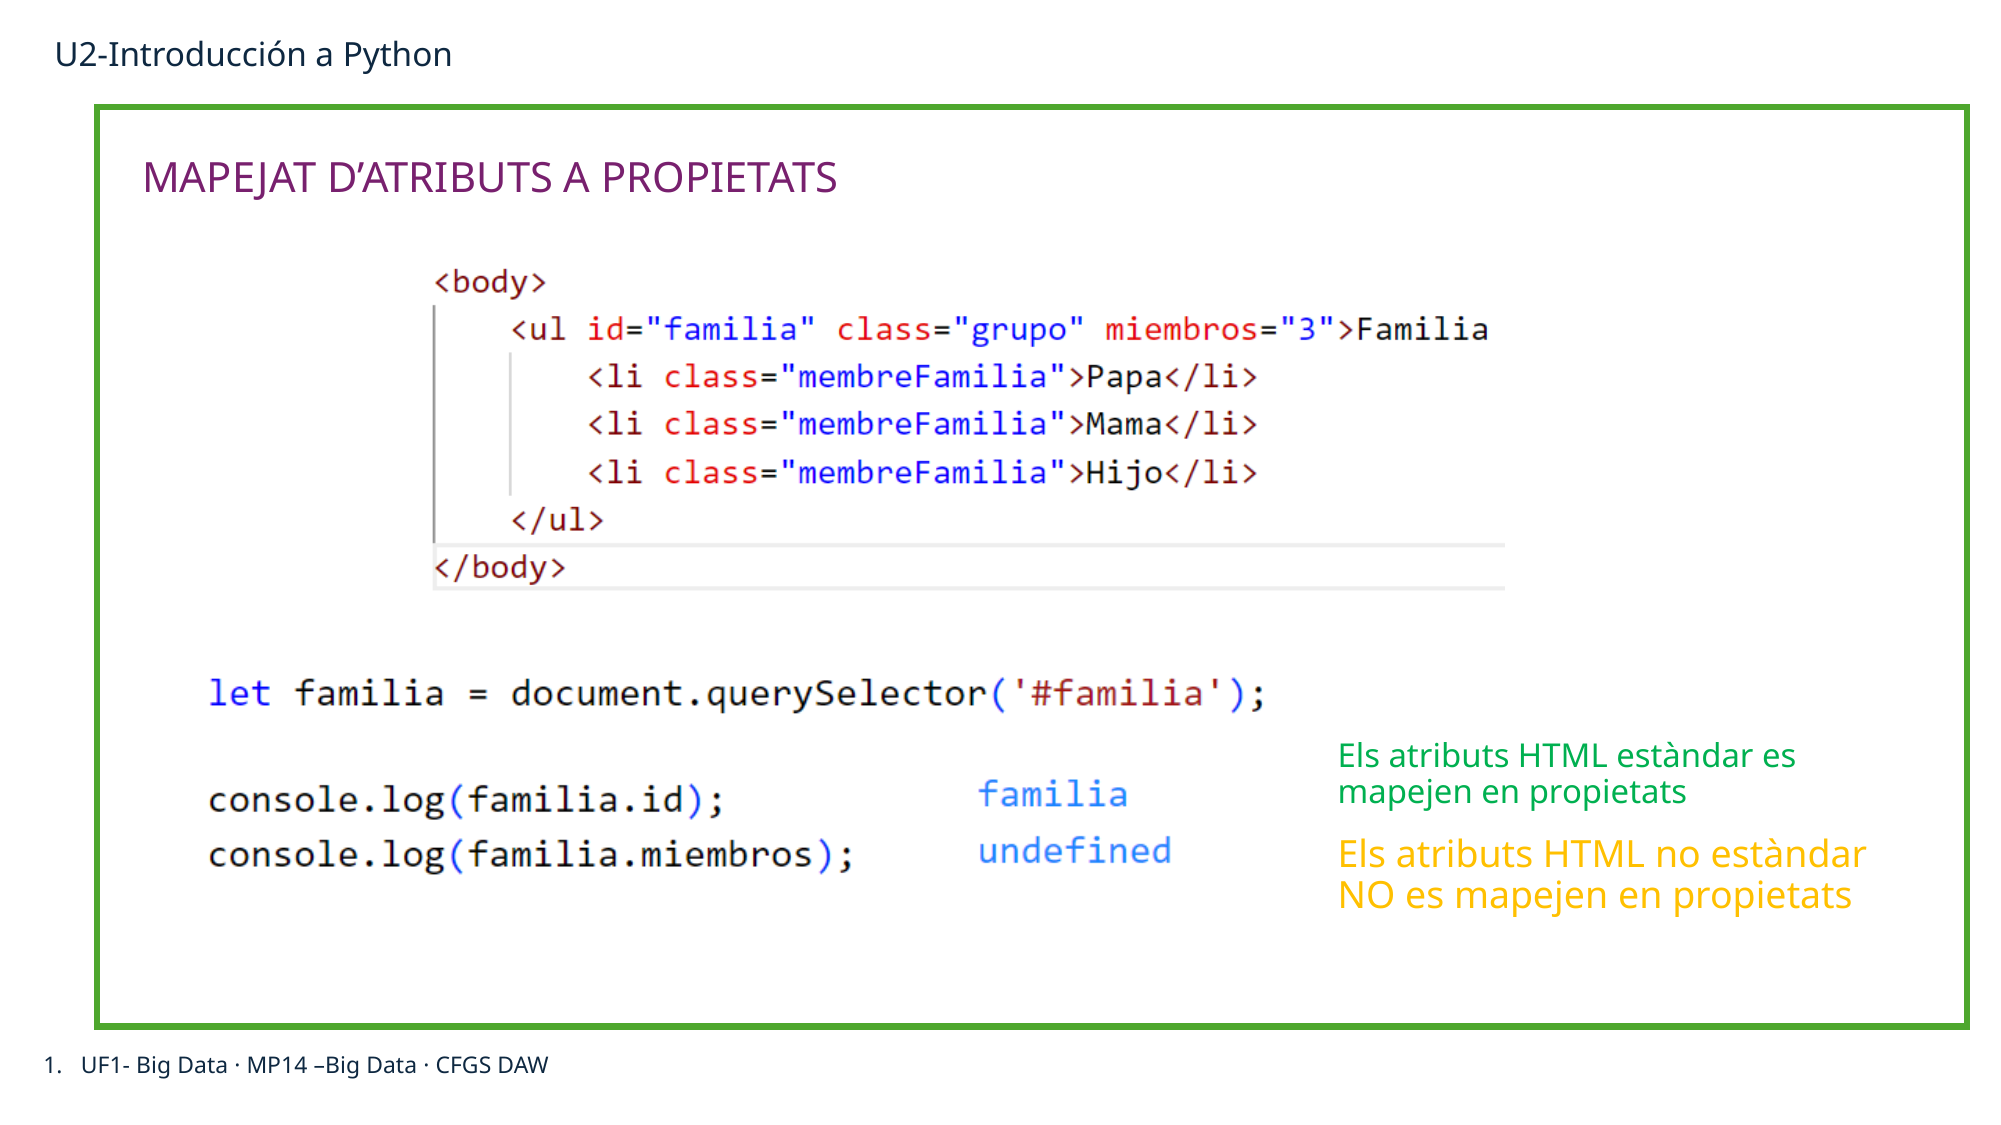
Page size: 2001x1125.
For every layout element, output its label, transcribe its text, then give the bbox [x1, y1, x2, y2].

title U2-Introducción a Python [39, 6, 905, 105]
text_box MAPEJAT D’ATRIBUTS A PROPIETATS [127, 130, 1876, 229]
picture [425, 251, 1506, 592]
text_box Els atributs HTML no estàndar NO es mapejen en propietats [1322, 827, 1940, 925]
picture [187, 664, 1273, 885]
text_box [96, 106, 1969, 1028]
subtitle UF1- Big Data · MP14 –Big Data · CFGS DAW [28, 1046, 931, 1097]
text_box Els atributs HTML estàndar es mapejen en propietats [1322, 731, 1903, 820]
